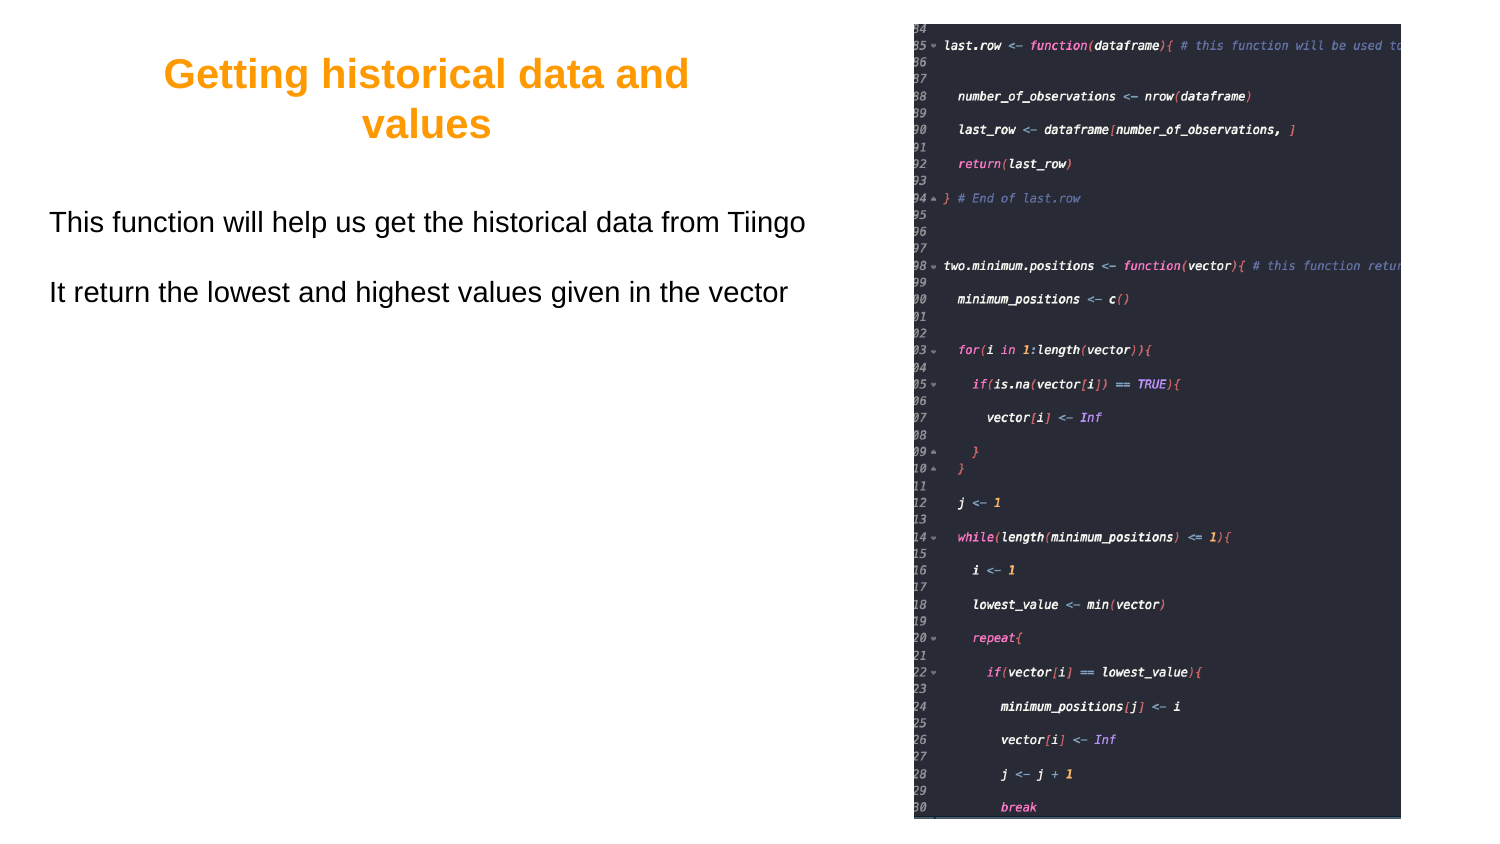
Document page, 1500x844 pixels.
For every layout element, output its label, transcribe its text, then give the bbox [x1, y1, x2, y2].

text_box Getting historical data and values [89, 31, 764, 162]
picture [914, 24, 1402, 819]
text_box This function will help us get the historical data from Tiingo It return the lowest and highest values given in the vector [34, 188, 870, 324]
